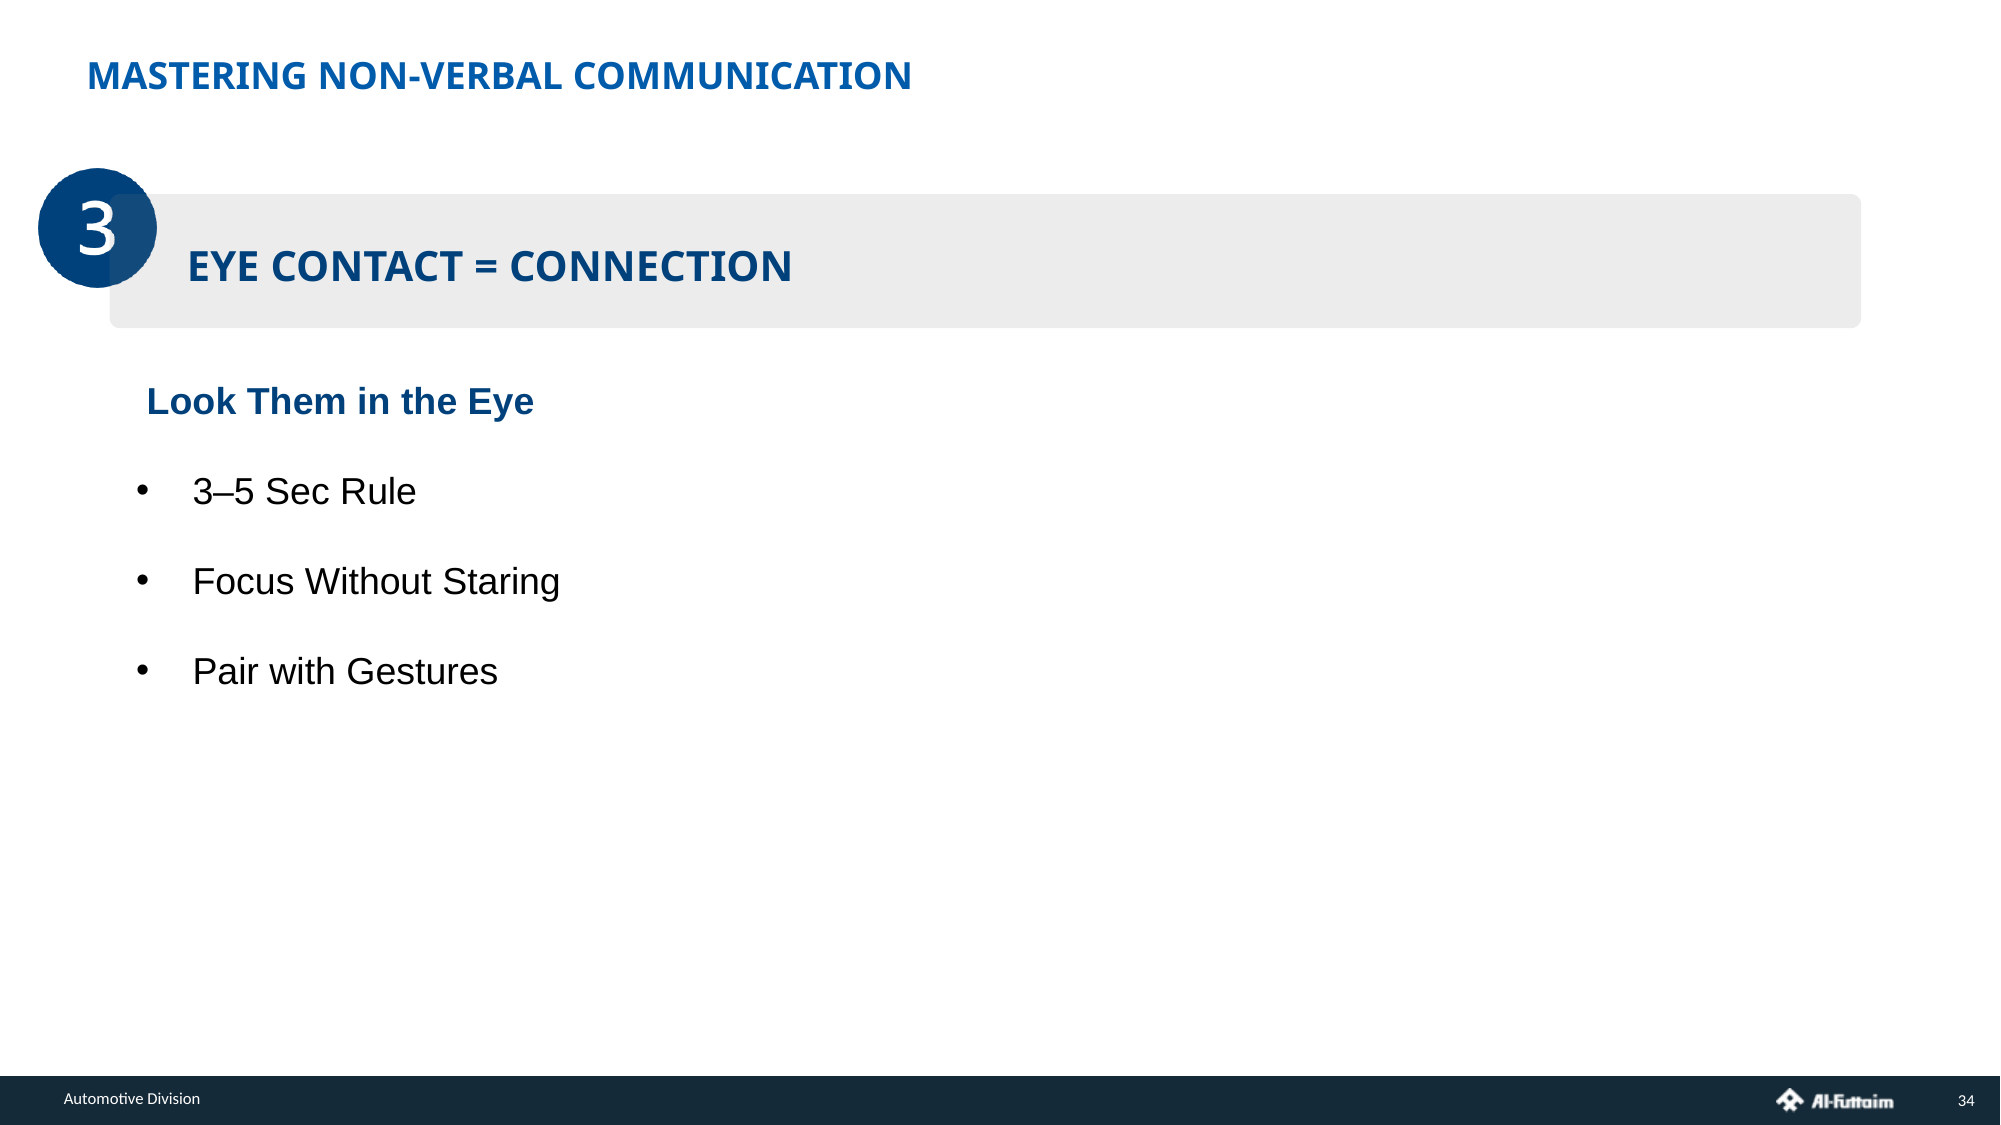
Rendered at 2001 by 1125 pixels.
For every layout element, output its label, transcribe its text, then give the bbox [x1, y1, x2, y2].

picture [21, 152, 172, 303]
text_box Look Them in the Eye 3–5 Sec Rule Focus Without Staring Pair with Gestures [121, 369, 1908, 837]
text_box EYE CONTACT = CONNECTION [172, 227, 1273, 303]
text_box [108, 193, 1863, 330]
text_box MASTERING NON-VERBAL COMMUNICATION [86, 51, 1873, 97]
